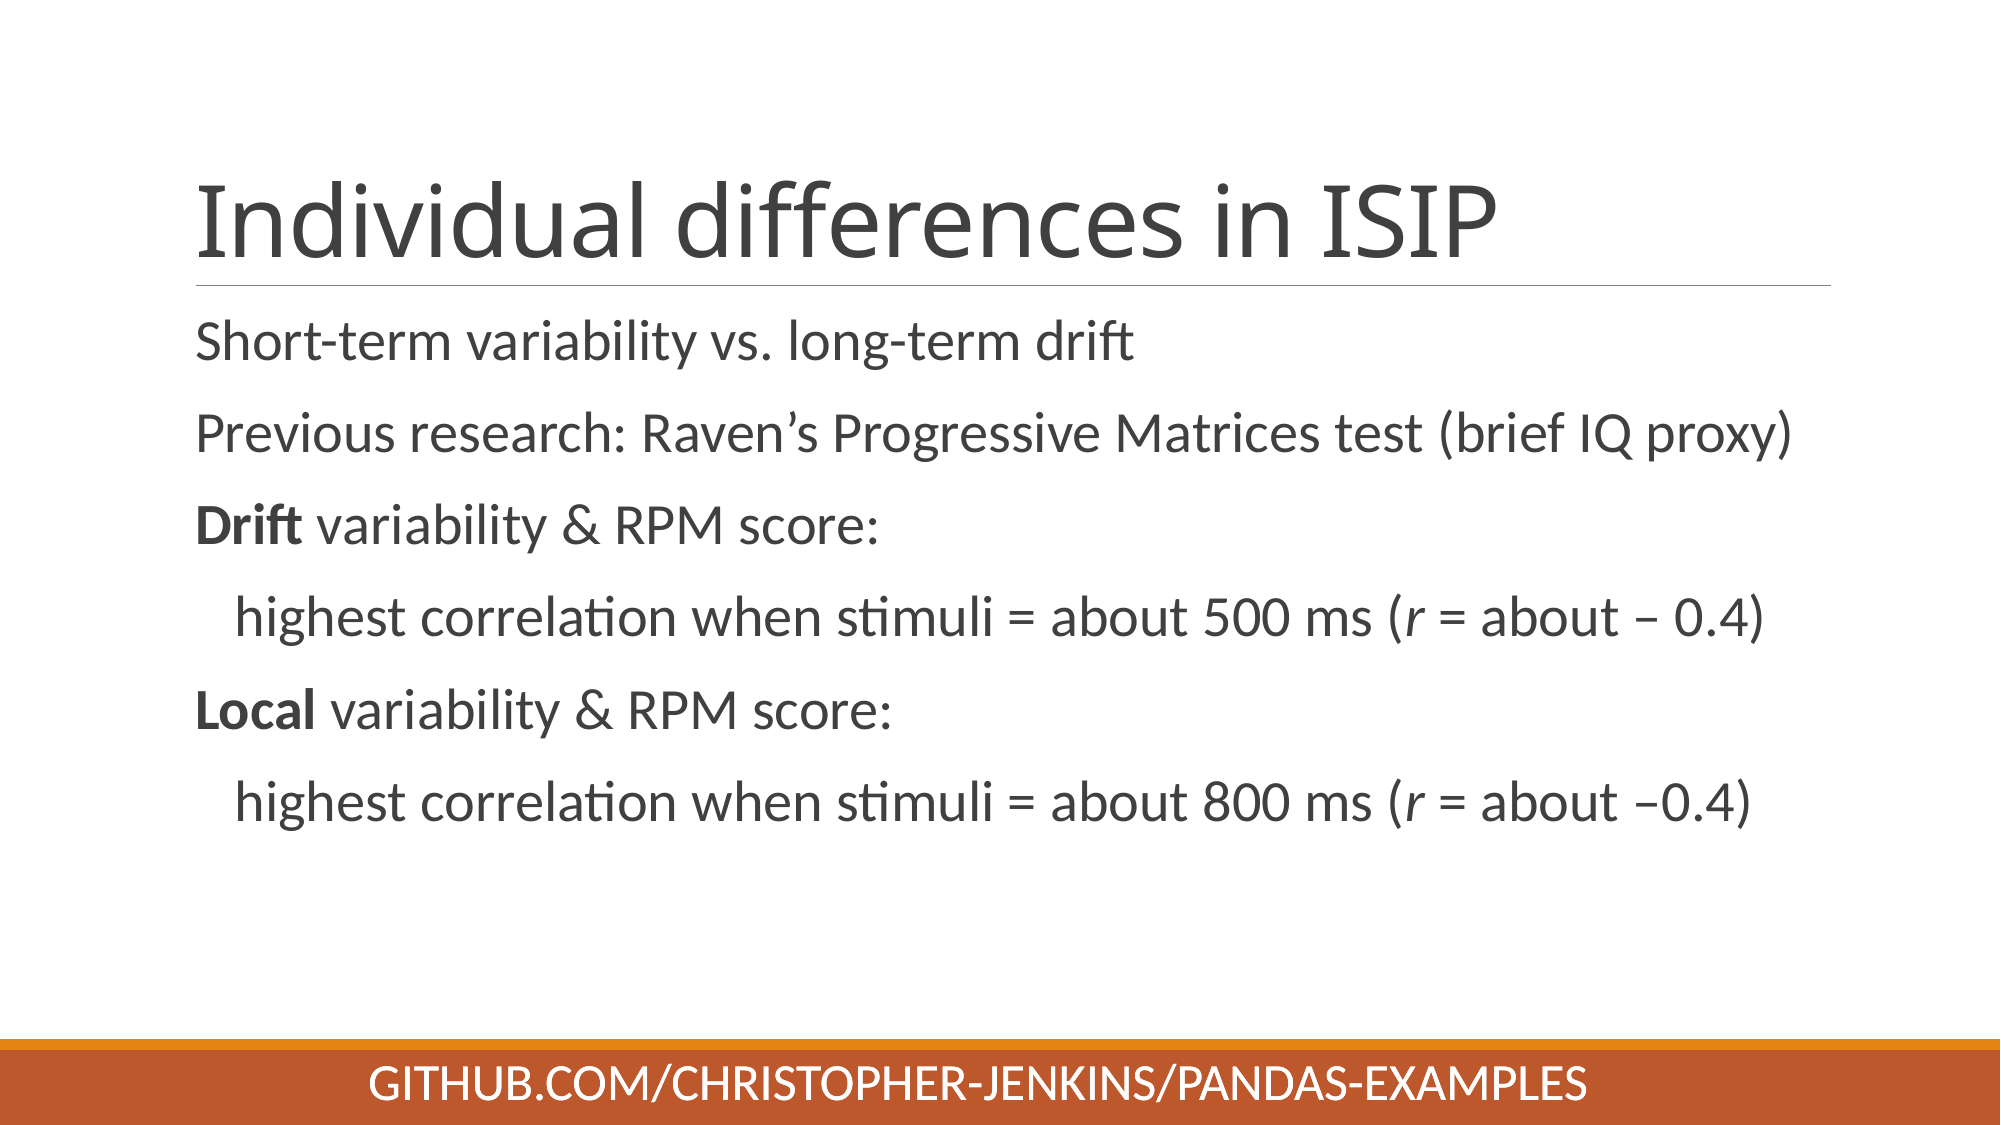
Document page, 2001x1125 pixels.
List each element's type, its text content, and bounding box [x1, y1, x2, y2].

list Short-term variability vs. long-term drift Previous research: Raven’s Progressive Matrices test (brief IQ proxy) Drift variability & RPM score: highest correlation when stimuli = about 500 ms (r = about – 0.4) Local variability & RPM score: highest correlation when stimuli = about 800 ms (r = about –0.4) [180, 302, 1830, 963]
title Individual differences in ISIP [180, 47, 1830, 285]
